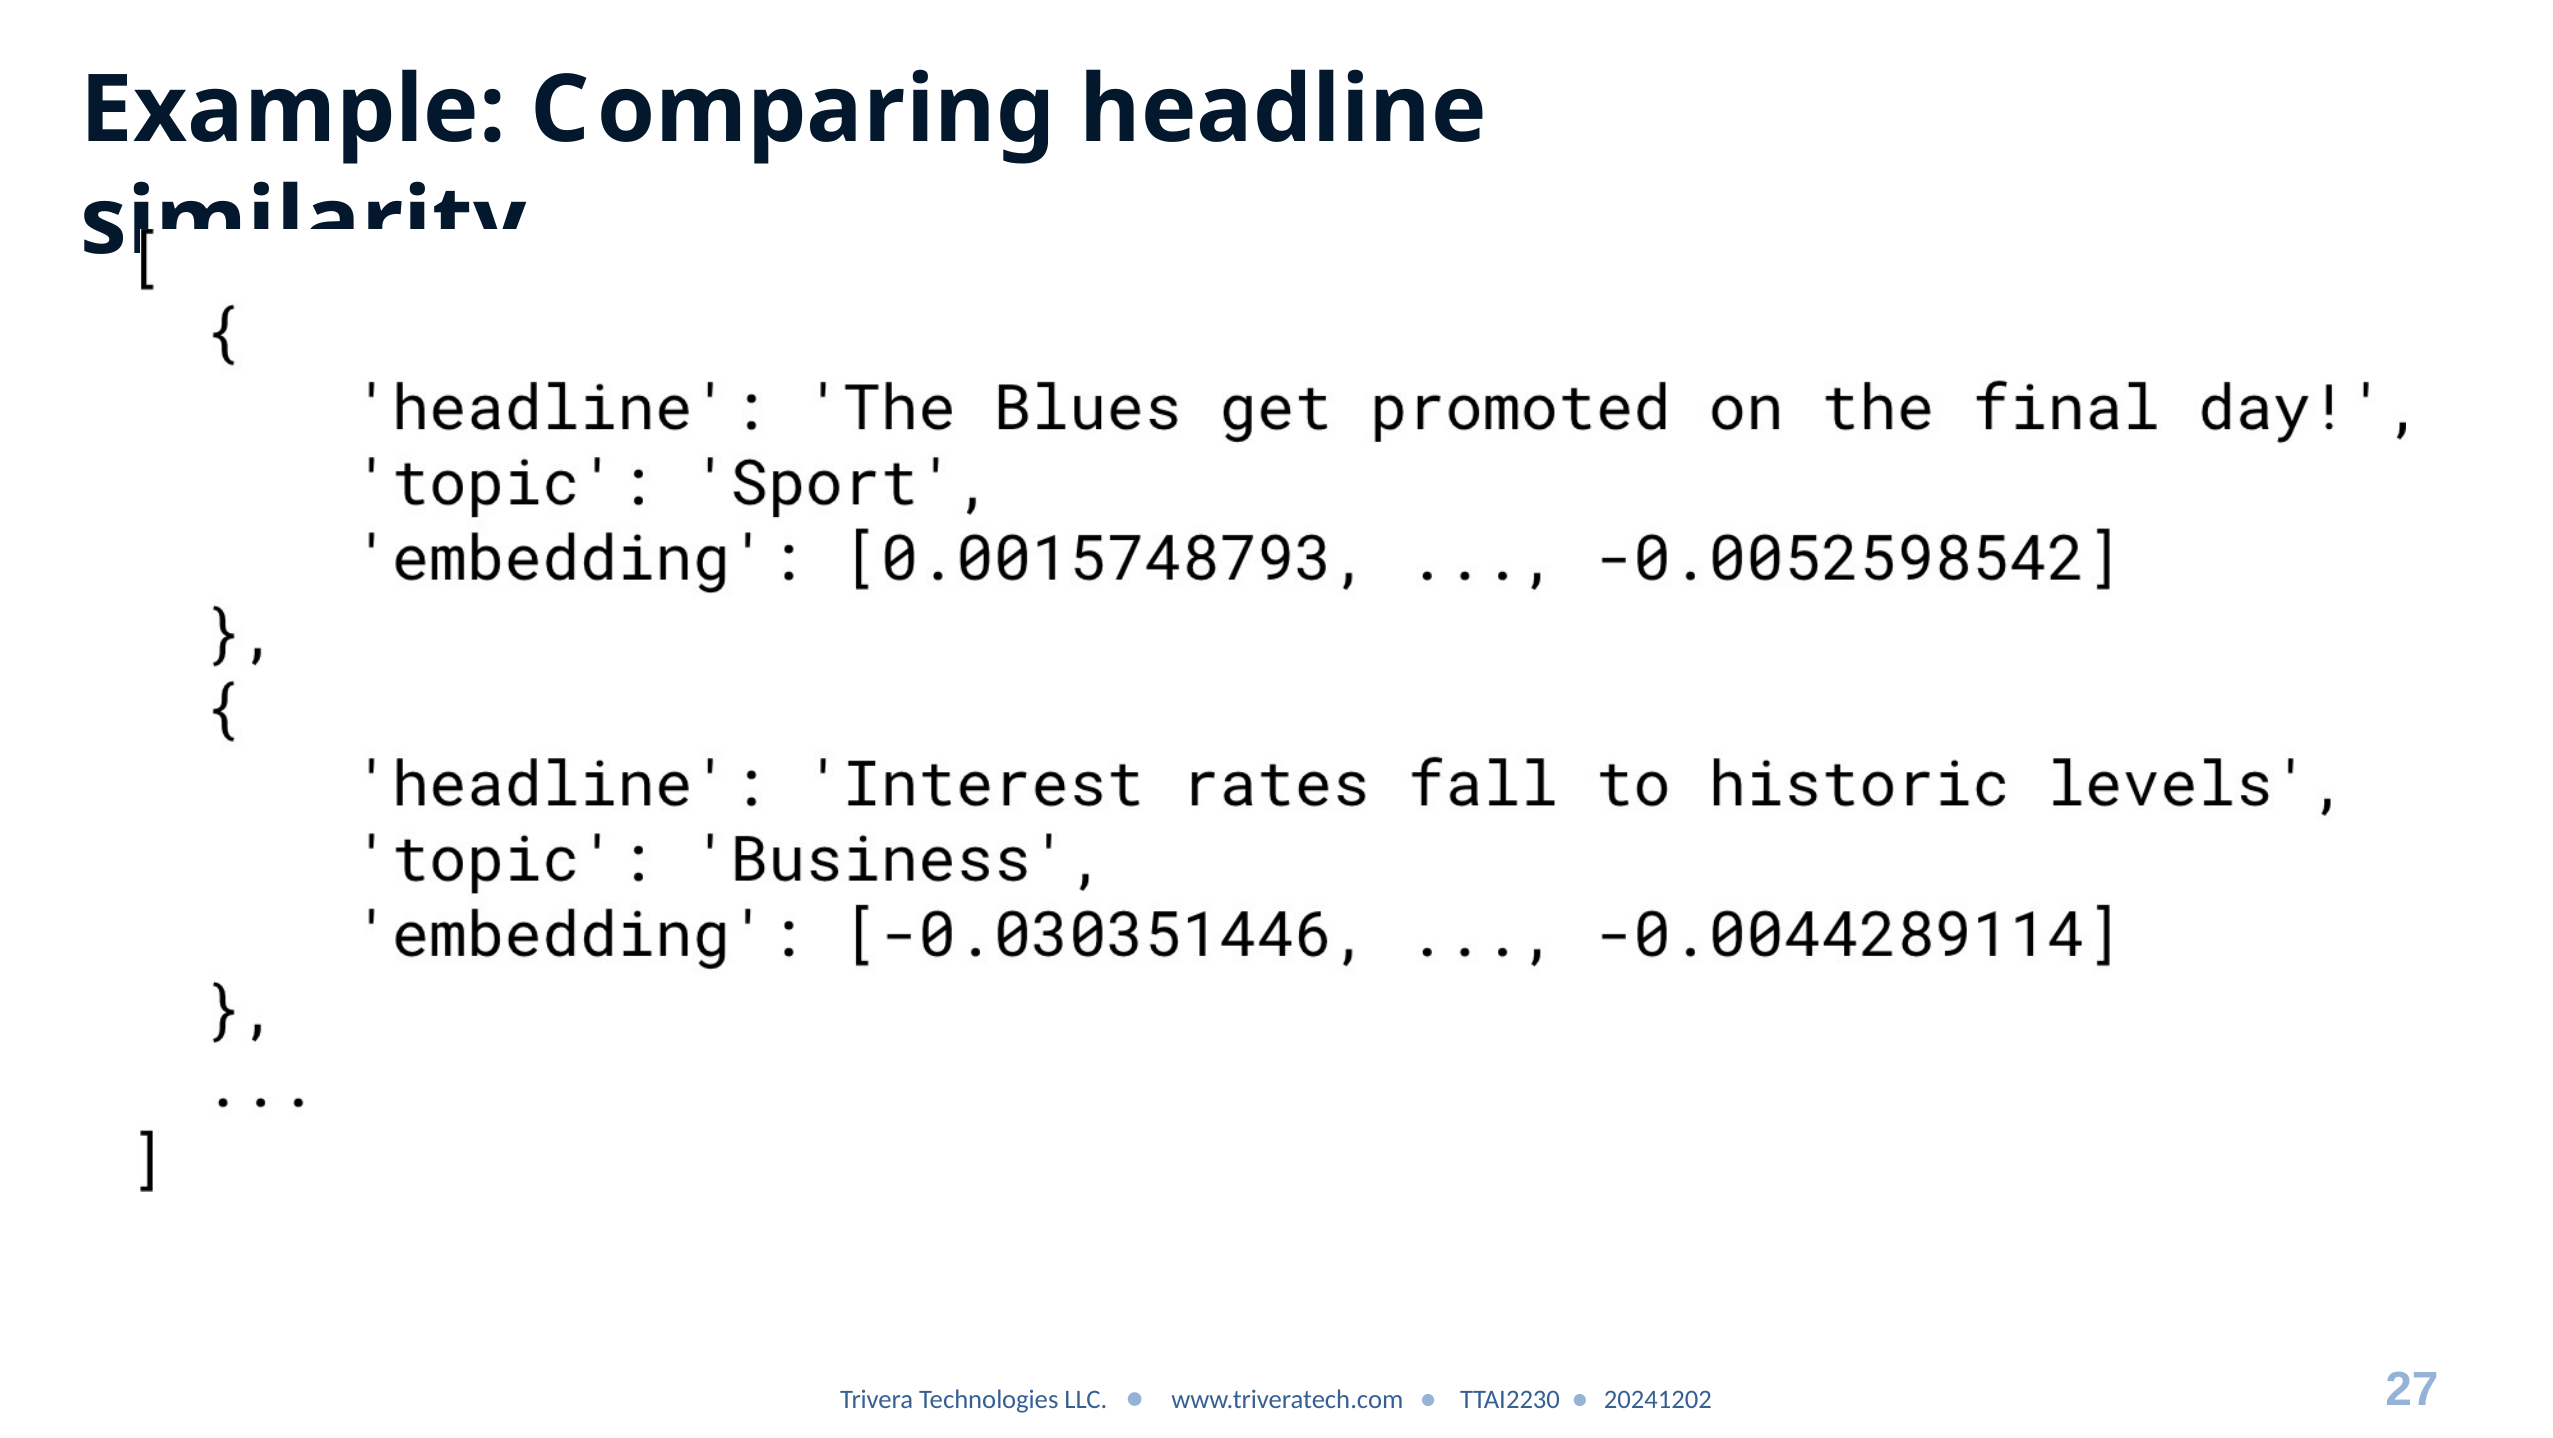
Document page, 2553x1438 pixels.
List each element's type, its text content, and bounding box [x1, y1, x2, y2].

title Example: Comparing headline similarity [78, 44, 1812, 288]
picture [140, 229, 2406, 1193]
